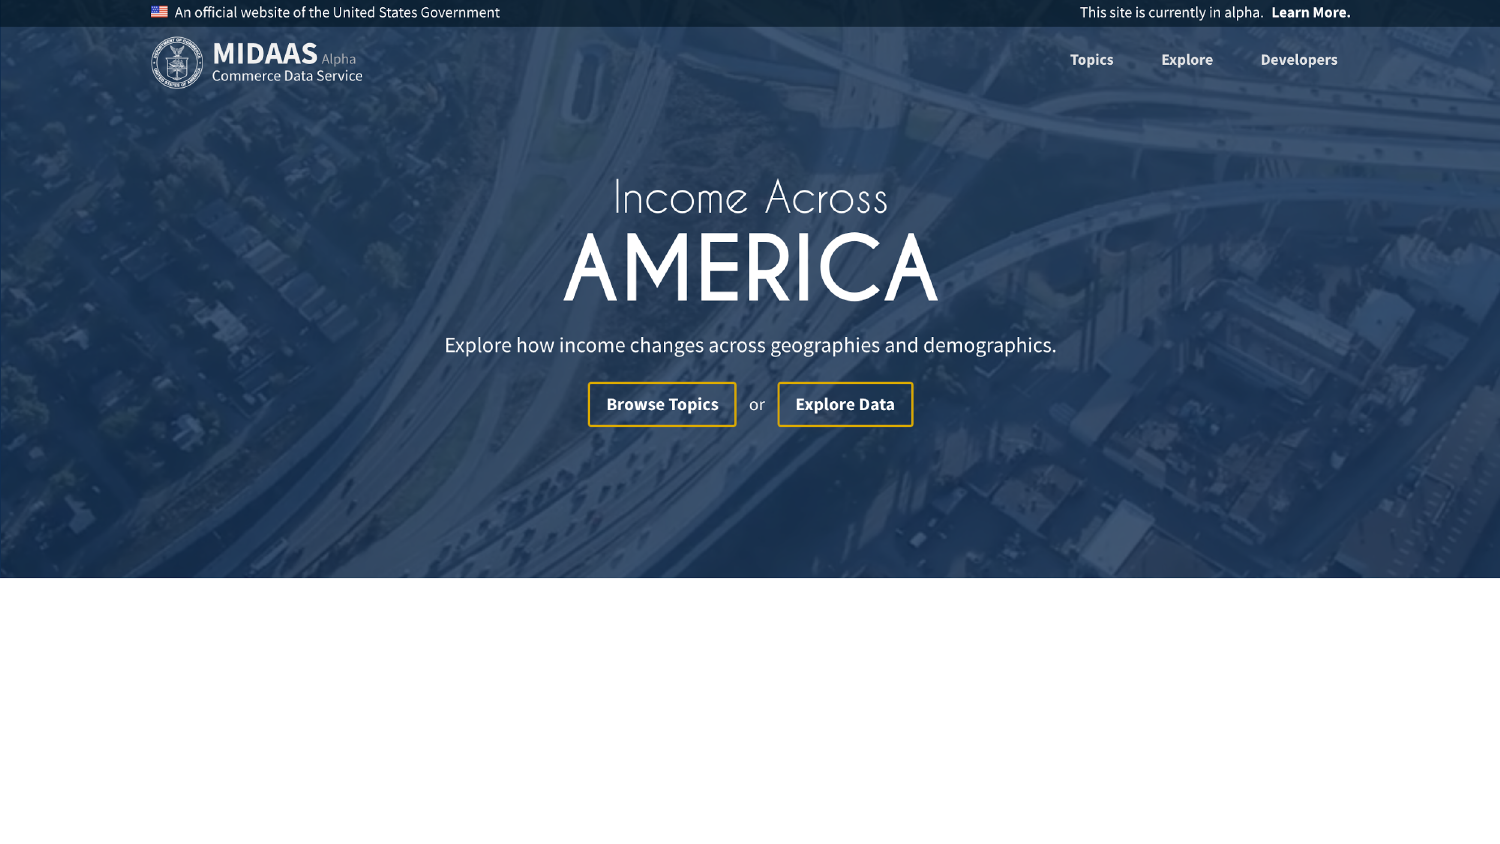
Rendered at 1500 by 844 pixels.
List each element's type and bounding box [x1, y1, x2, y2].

picture [0, 0, 1500, 579]
